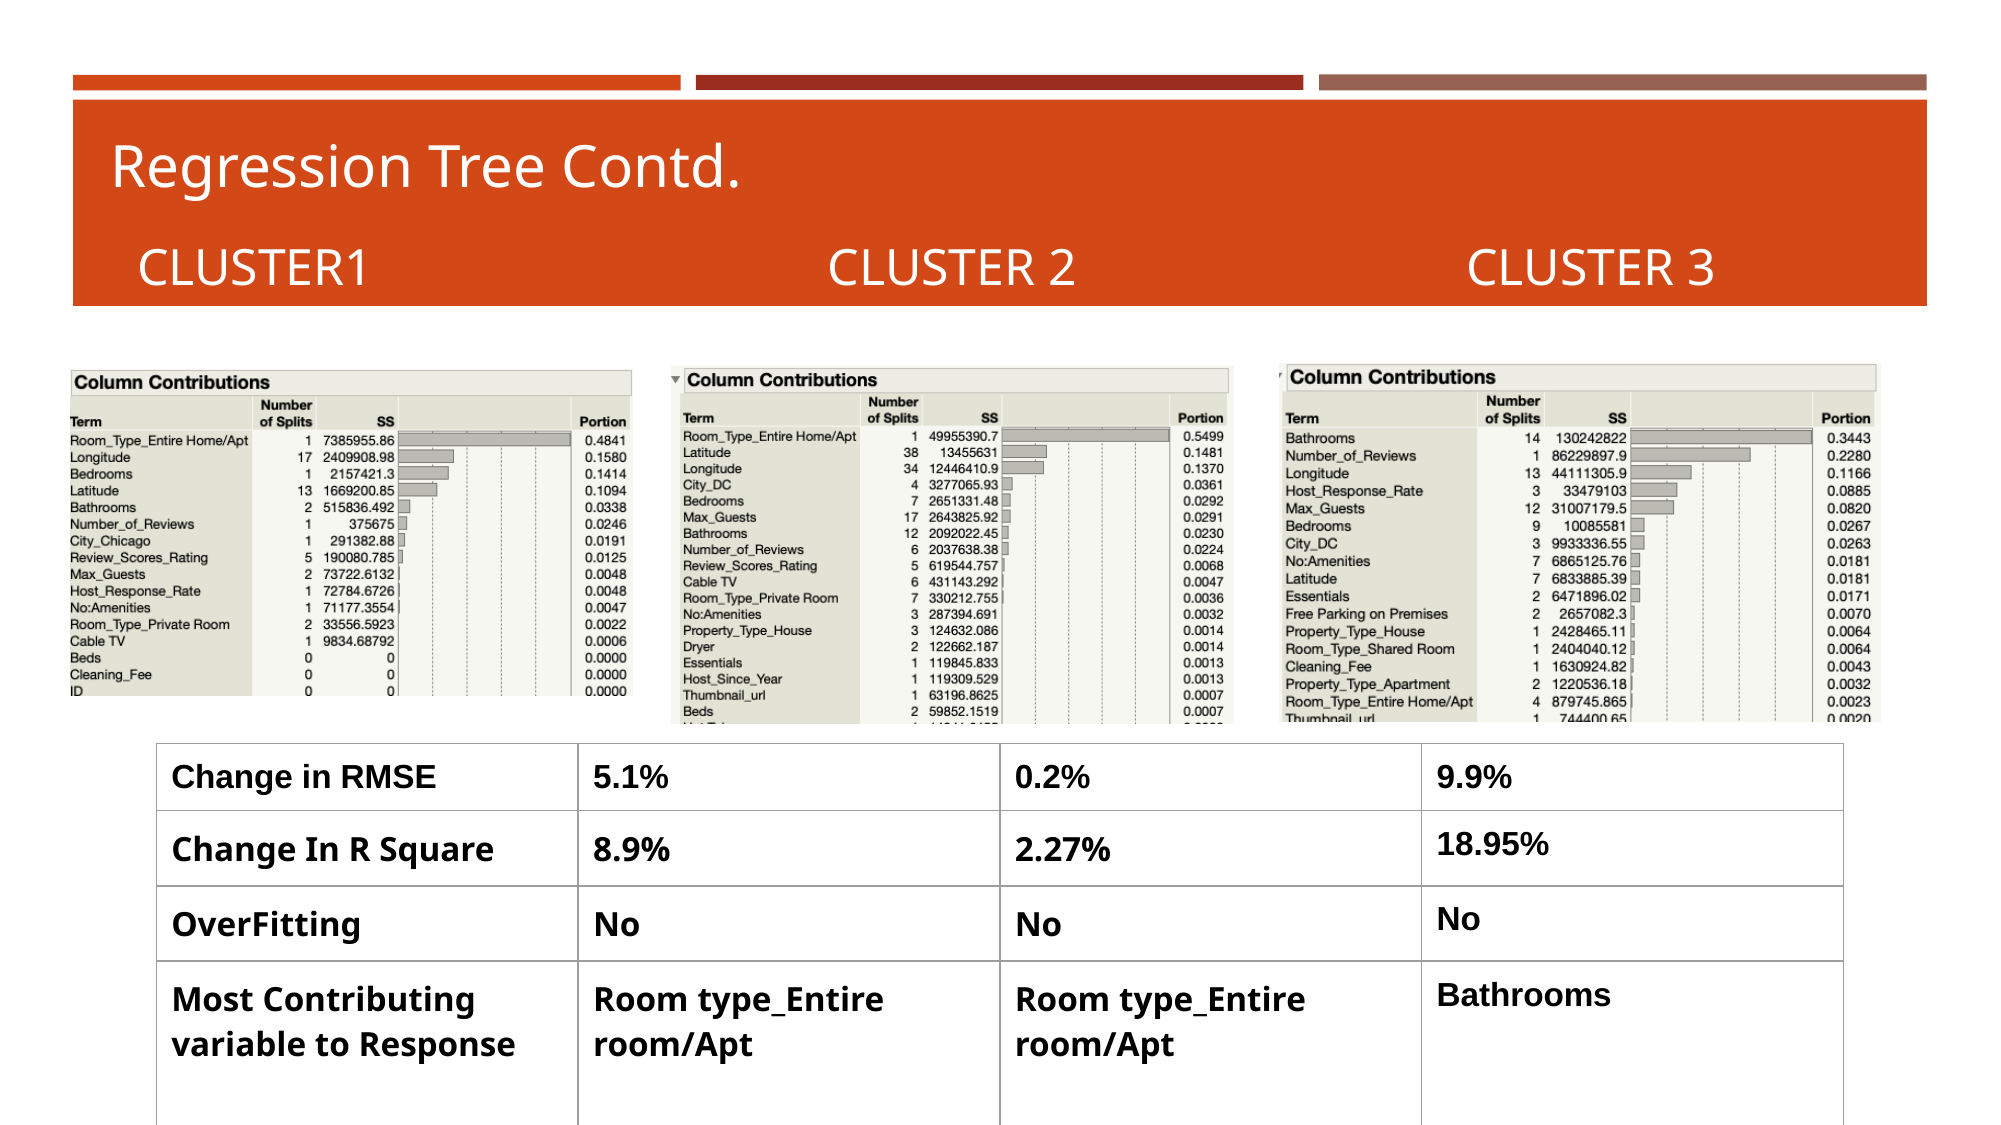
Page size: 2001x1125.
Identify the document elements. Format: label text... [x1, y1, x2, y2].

table_cell OverFitting [157, 887, 577, 960]
picture [69, 369, 633, 696]
table_cell 2.27% [1001, 811, 1421, 885]
table_cell No [1001, 887, 1421, 960]
table_cell Change In R Square [157, 811, 577, 885]
picture [670, 365, 1234, 724]
table_cell 18.95% [1422, 811, 1843, 885]
table_header Change in RMSE [157, 744, 577, 810]
table_cell Room type_Entire room/Apt [1001, 962, 1421, 1125]
table_cell Most Contributing variable to Response [157, 962, 577, 1125]
text_box CLUSTER1 CLUSTER 2 CLUSTER 3 [114, 220, 1813, 357]
table_cell Room type_Entire room/Apt [579, 962, 999, 1125]
table_cell No [579, 887, 999, 960]
table_header 5.1% [579, 744, 999, 810]
table_header 9.9% [1422, 744, 1843, 810]
table_cell 8.9% [579, 811, 999, 885]
title Regression Tree Contd. [95, 44, 1905, 207]
table_cell No [1422, 887, 1843, 960]
picture [1278, 363, 1881, 722]
table_cell Bathrooms [1422, 962, 1843, 1125]
table_header 0.2% [1001, 744, 1421, 810]
